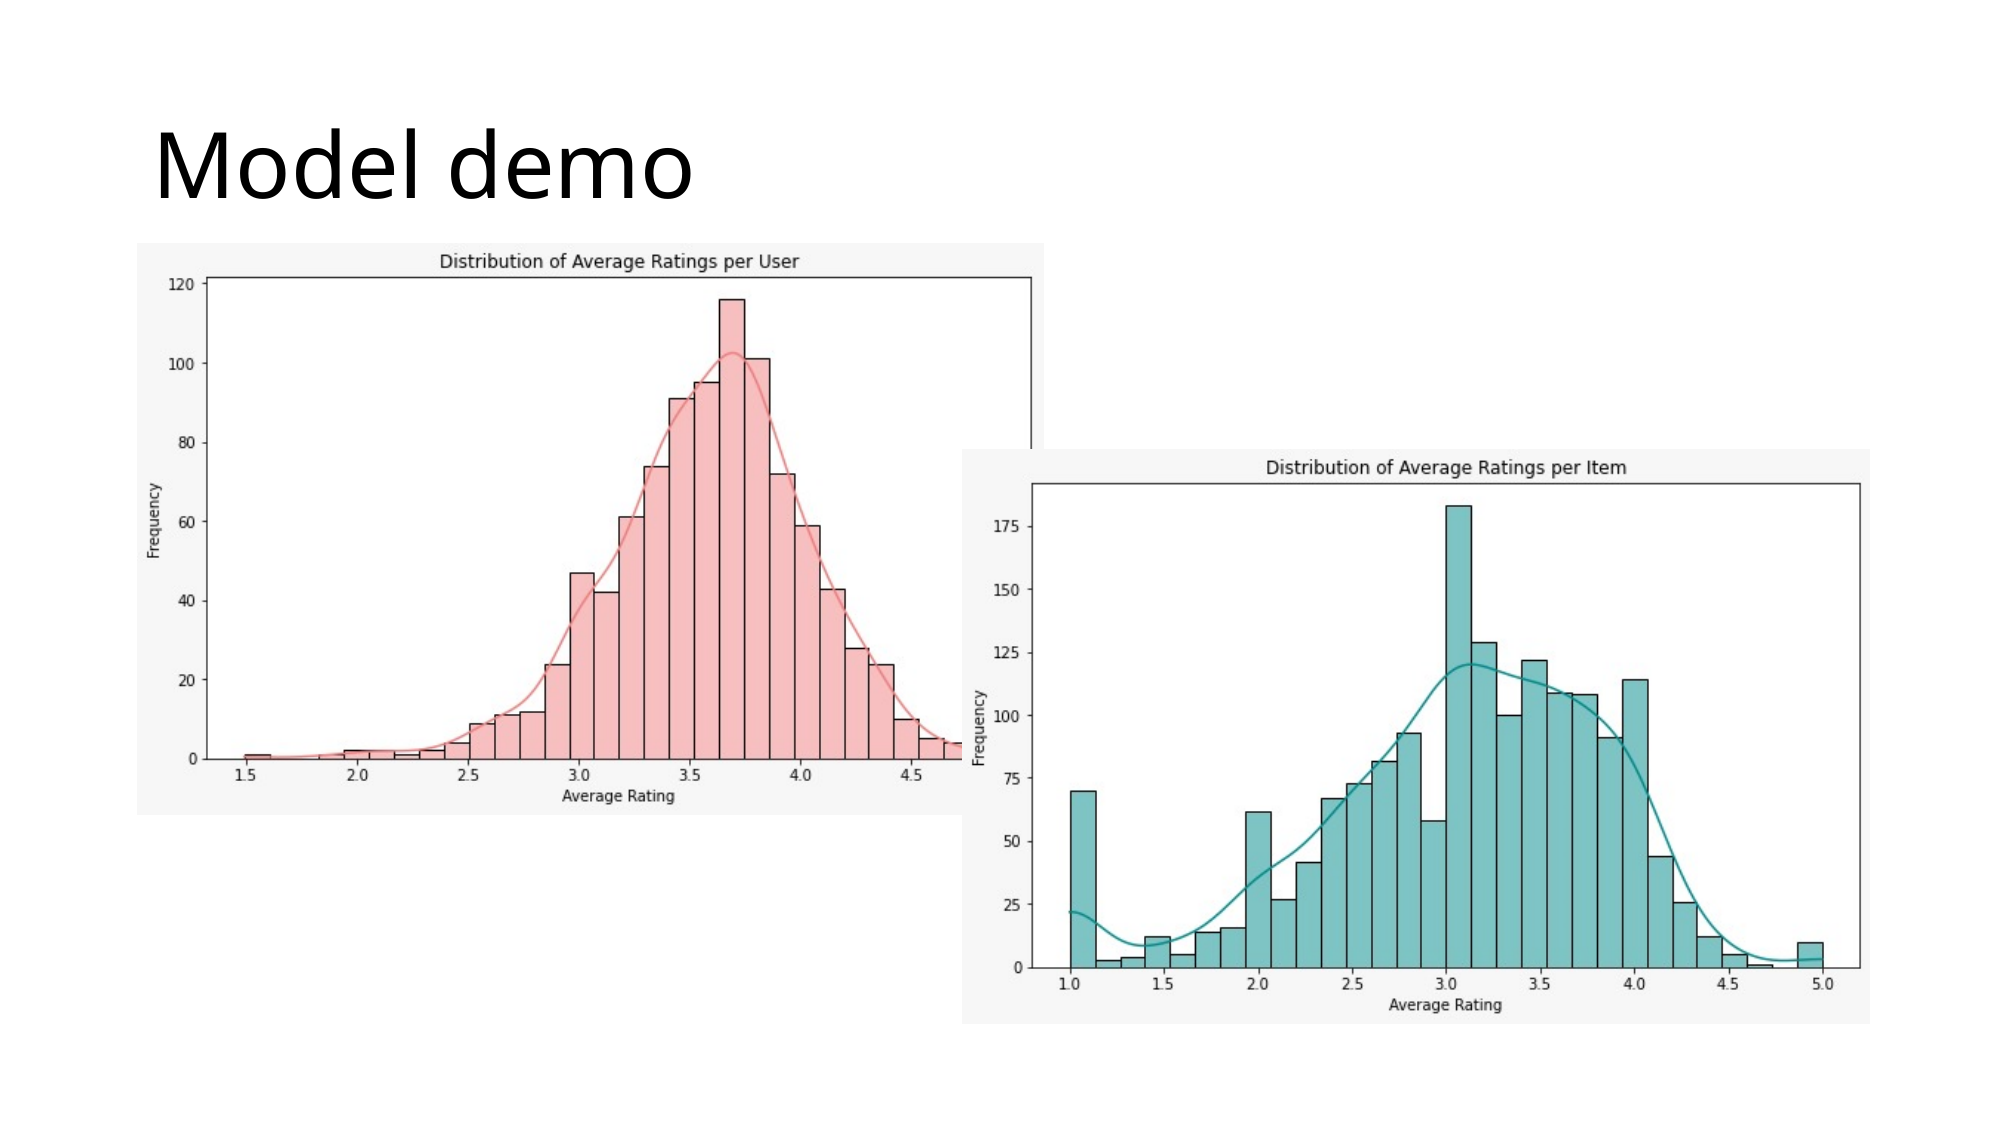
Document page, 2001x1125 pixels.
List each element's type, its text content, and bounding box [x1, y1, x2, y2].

picture [137, 243, 1870, 1024]
title Model demo [137, 59, 1863, 278]
